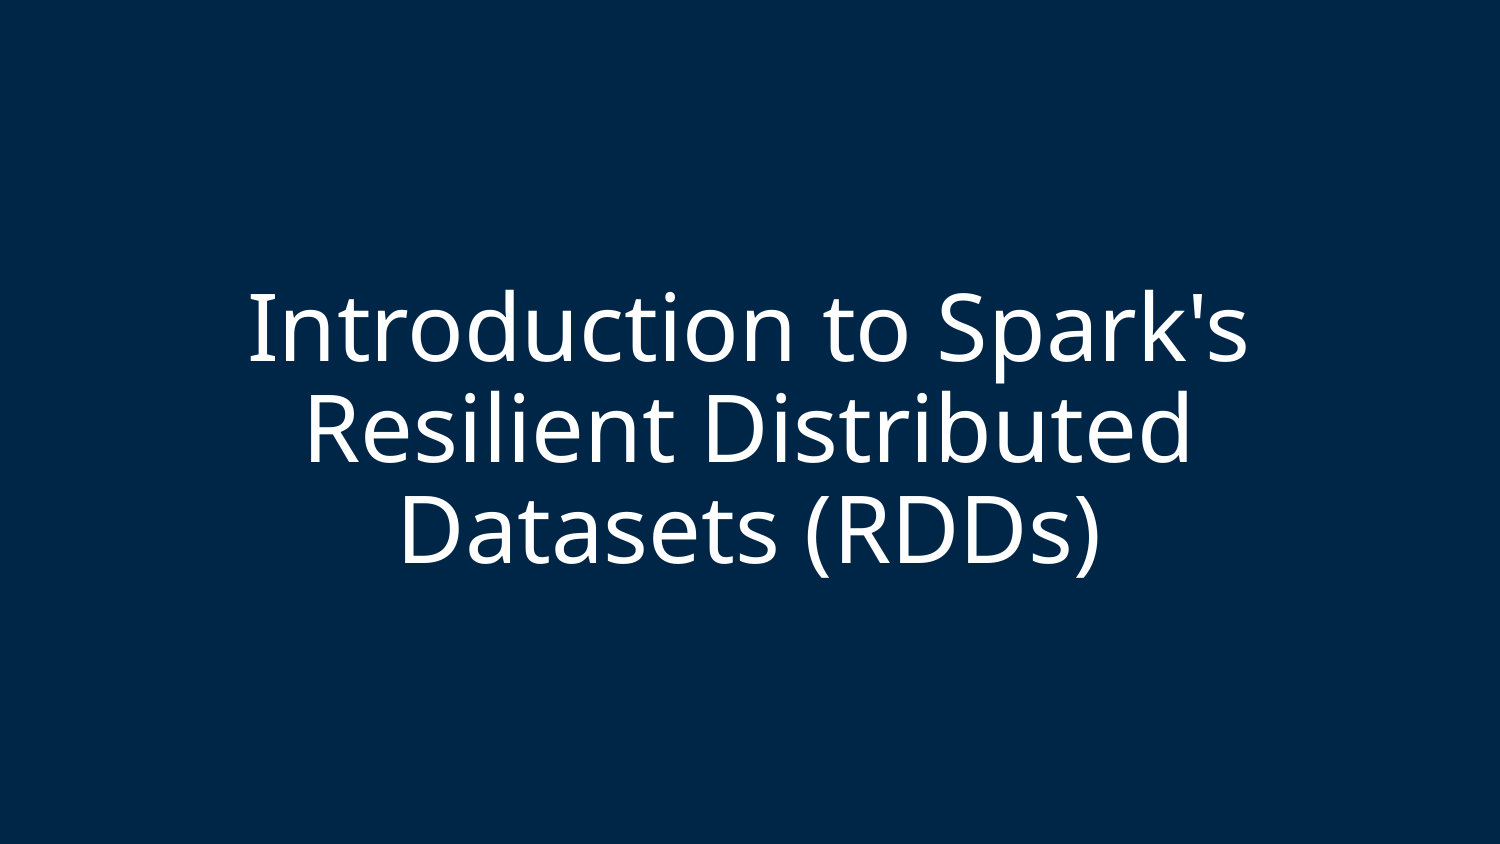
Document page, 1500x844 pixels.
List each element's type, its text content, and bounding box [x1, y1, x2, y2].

title Introduction to Spark's Resilient Distributed Datasets (RDDs) [102, 178, 1397, 686]
